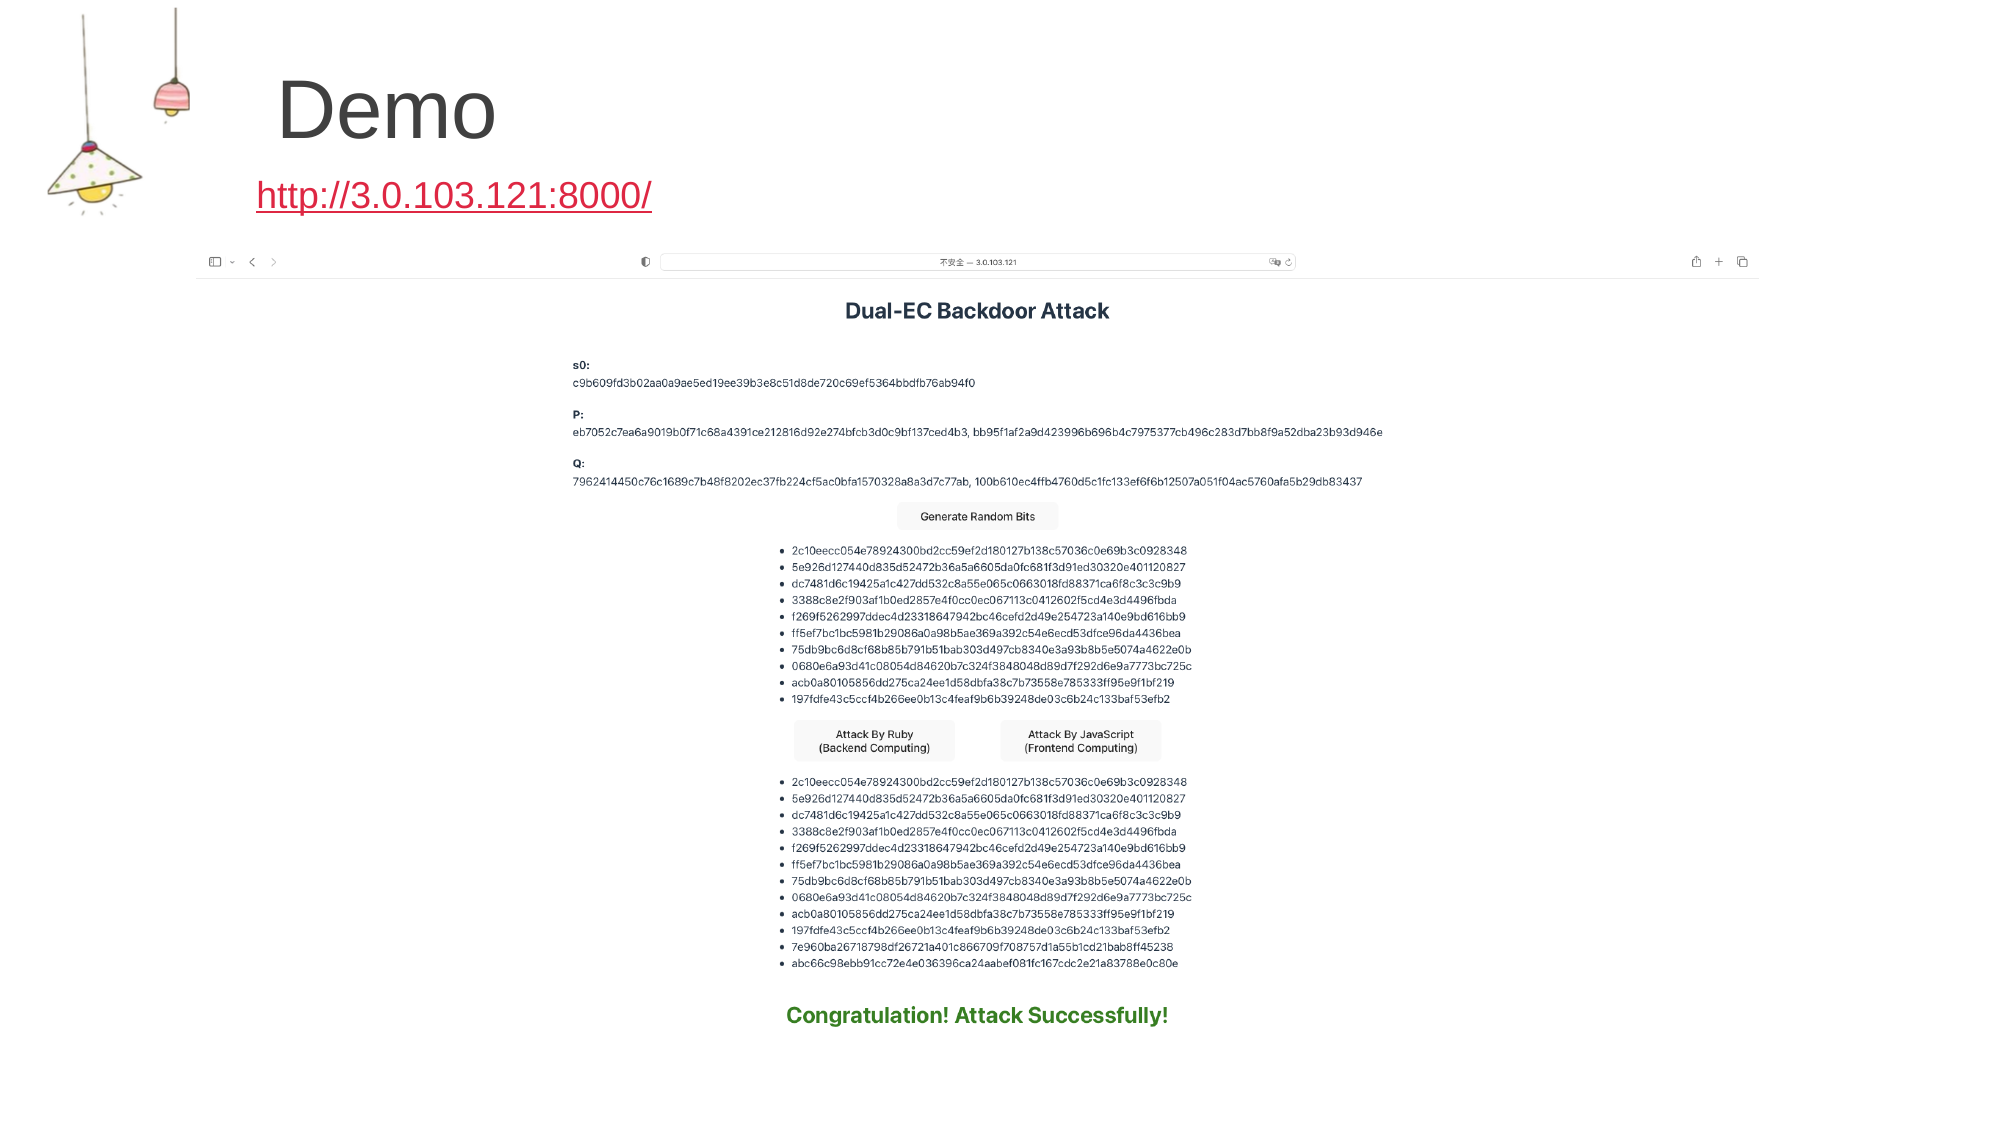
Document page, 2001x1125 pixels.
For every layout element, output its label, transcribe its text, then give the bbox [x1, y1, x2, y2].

text_box Demo [261, 47, 1925, 163]
picture [196, 246, 1759, 1125]
picture [39, 7, 197, 225]
text_box http://3.0.103.121:8000/ [241, 164, 667, 224]
